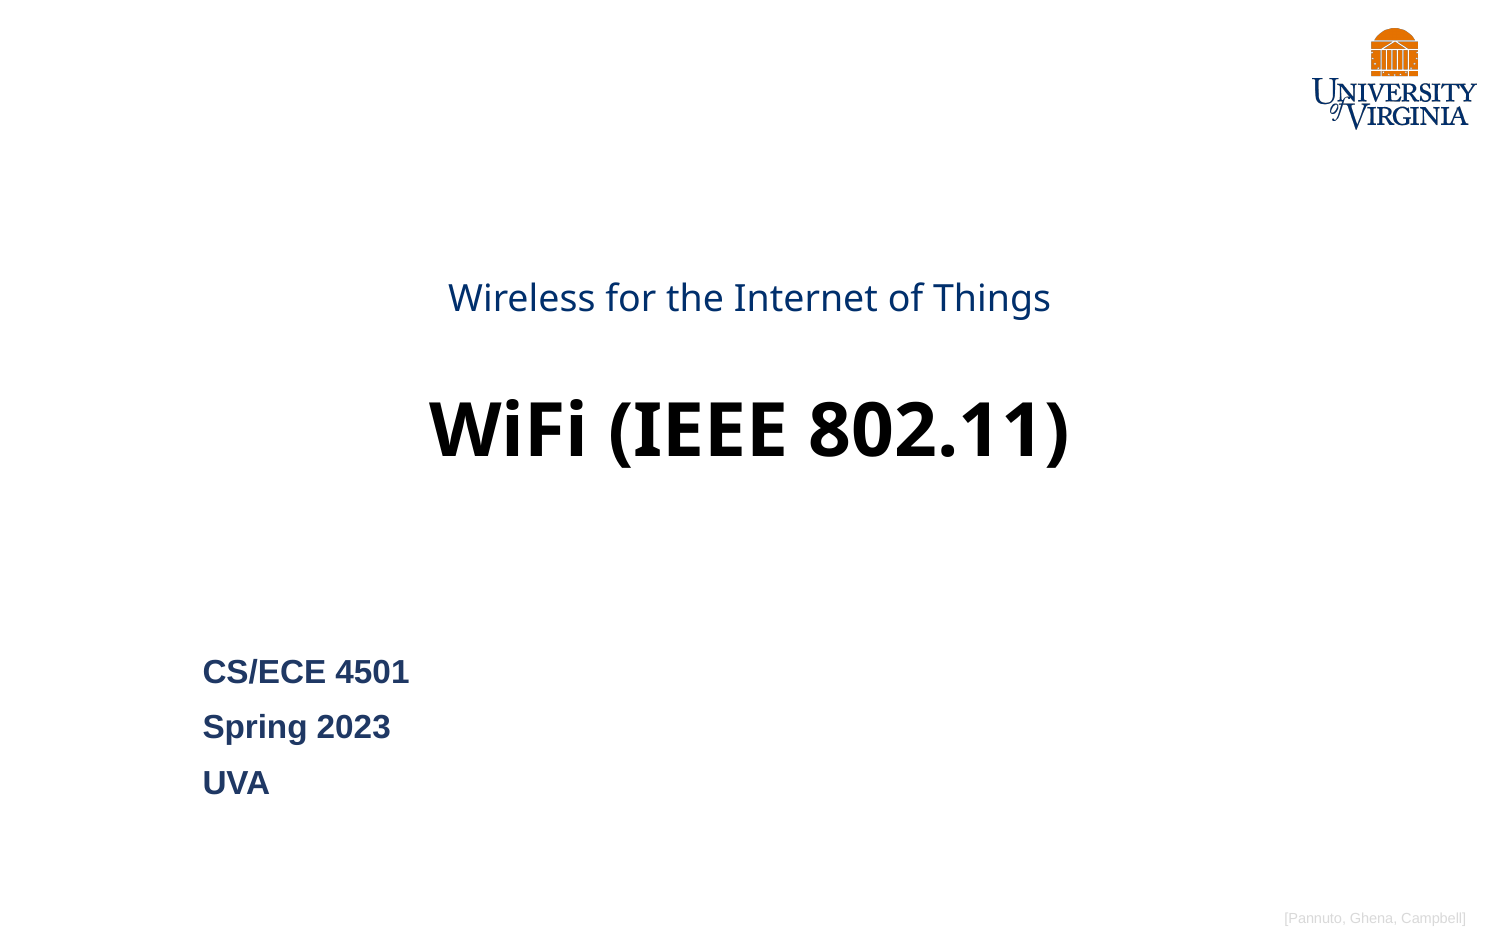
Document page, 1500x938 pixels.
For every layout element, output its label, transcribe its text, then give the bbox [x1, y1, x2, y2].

picture [1312, 28, 1477, 130]
text_box [Pannuto, Ghena, Campbell] [1269, 901, 1482, 934]
title Wireless for the Internet of Things WiFi (IEEE 802.11) [187, 153, 1313, 480]
subtitle CS/ECE 4501 Spring 2023 UVA [187, 642, 1313, 869]
